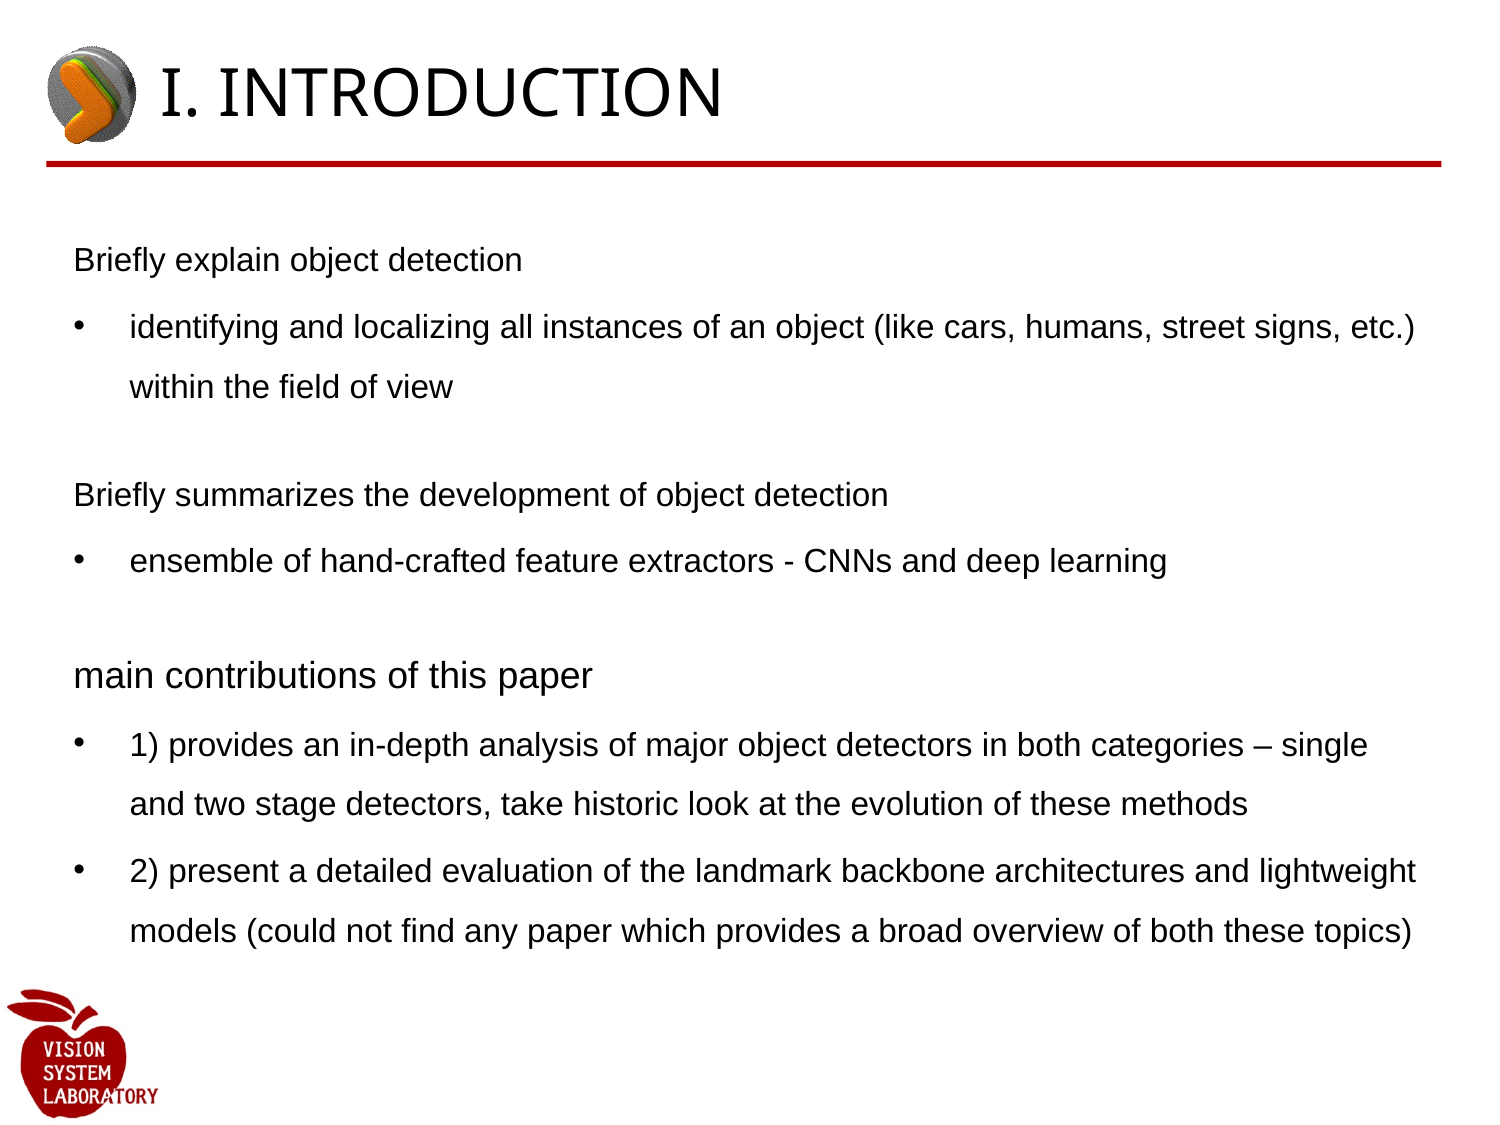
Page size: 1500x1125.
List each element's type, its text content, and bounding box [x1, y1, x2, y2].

picture [0, 10, 195, 188]
title I. INTRODUCTION [145, 42, 1424, 135]
picture [3, 980, 173, 1121]
list Briefly explain object detection identifying and localizing all instances of an object (like cars, humans, street signs, etc.) within the field of view Briefly summarizes the development of object detection ensemble of hand-crafted feature extractors - CNNs and deep learning main contributions of this paper 1) provides an in-depth analysis of major object detectors in both categories – single and two stage detectors, take historic look at the evolution of these methods 2) present a detailed evaluation of the landmark backbone architectures and lightweight models (could not find any paper which provides a broad overview of both these topics) [58, 210, 1442, 973]
